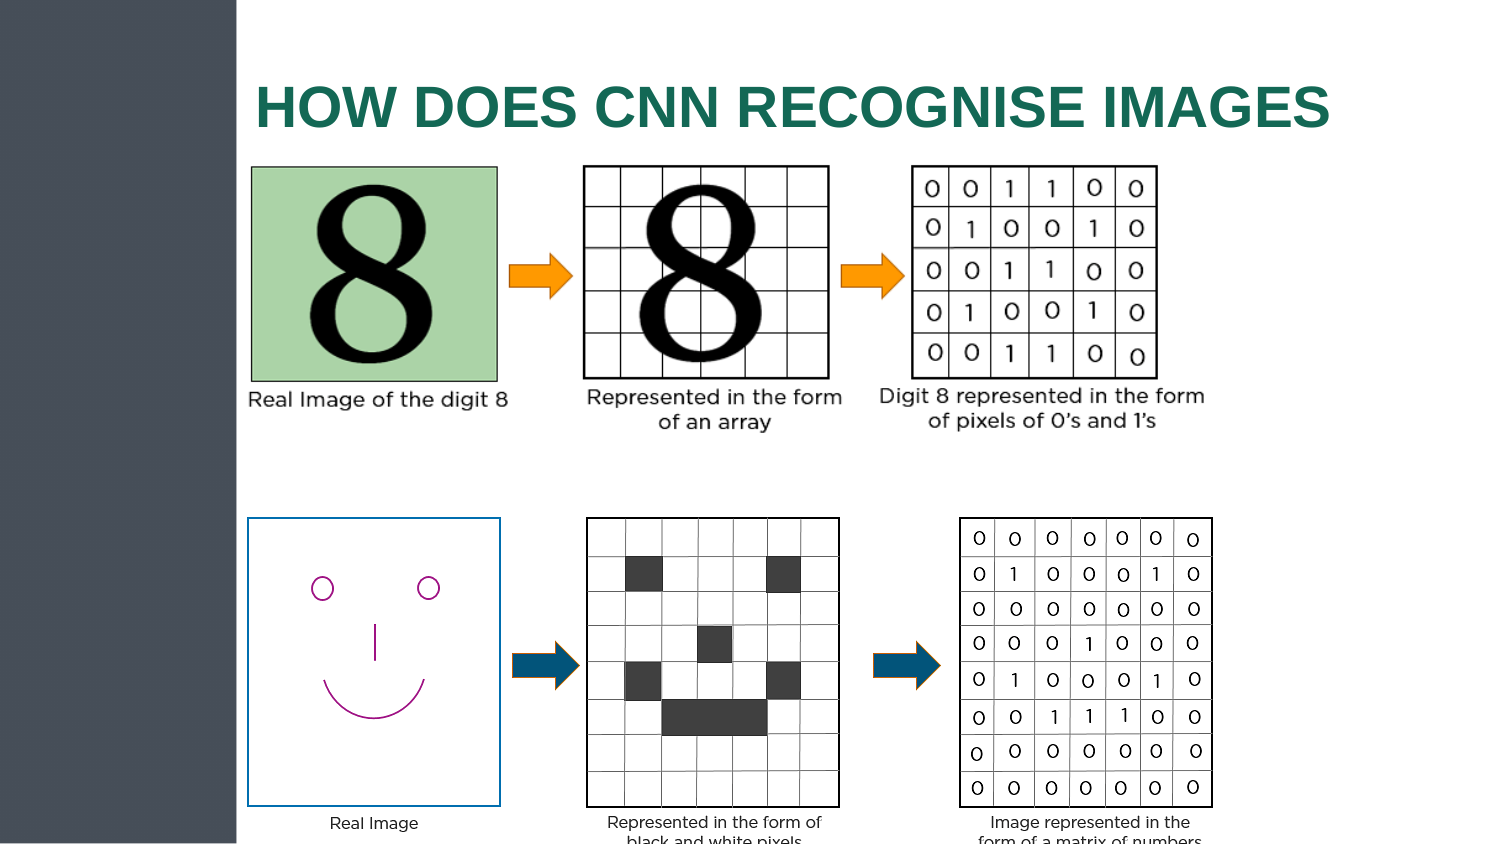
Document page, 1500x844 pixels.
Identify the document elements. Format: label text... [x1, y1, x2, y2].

list What computer sees, pixel, tensor [281, 196, 1425, 754]
picture [0, 0, 1500, 844]
title HOW DOES CNN RECOGNISE IMAGES [240, 33, 1486, 175]
